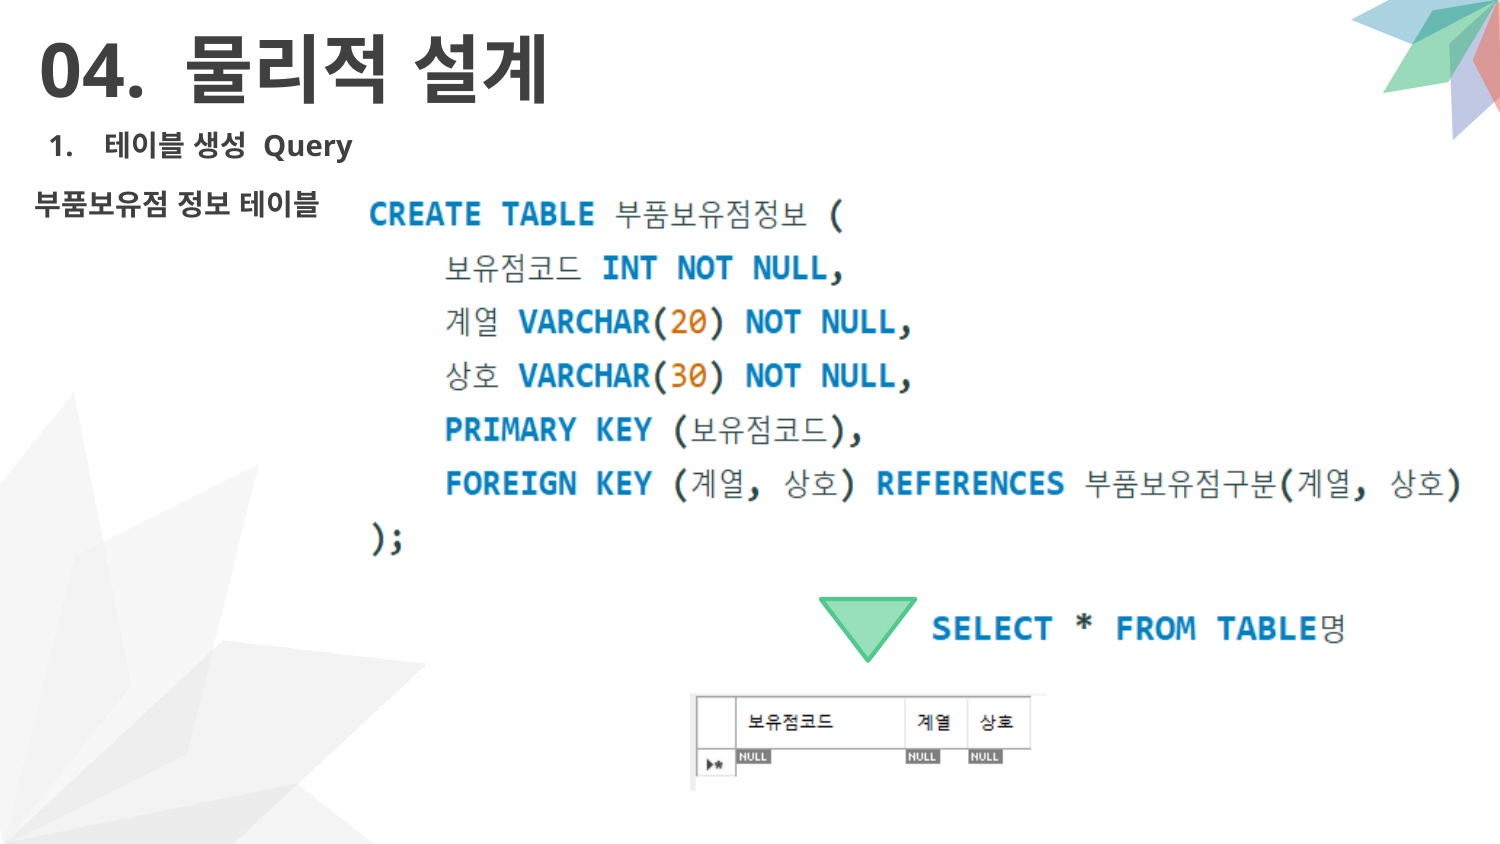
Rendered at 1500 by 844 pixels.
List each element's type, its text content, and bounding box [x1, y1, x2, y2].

list 테이블 생성 Query [0, 138, 951, 186]
list 04. 물리적 설계 [0, 20, 1046, 115]
text_box 부품보유점 정보 테이블 [0, 197, 361, 245]
picture [0, 0, 1500, 844]
text_box [818, 596, 918, 663]
